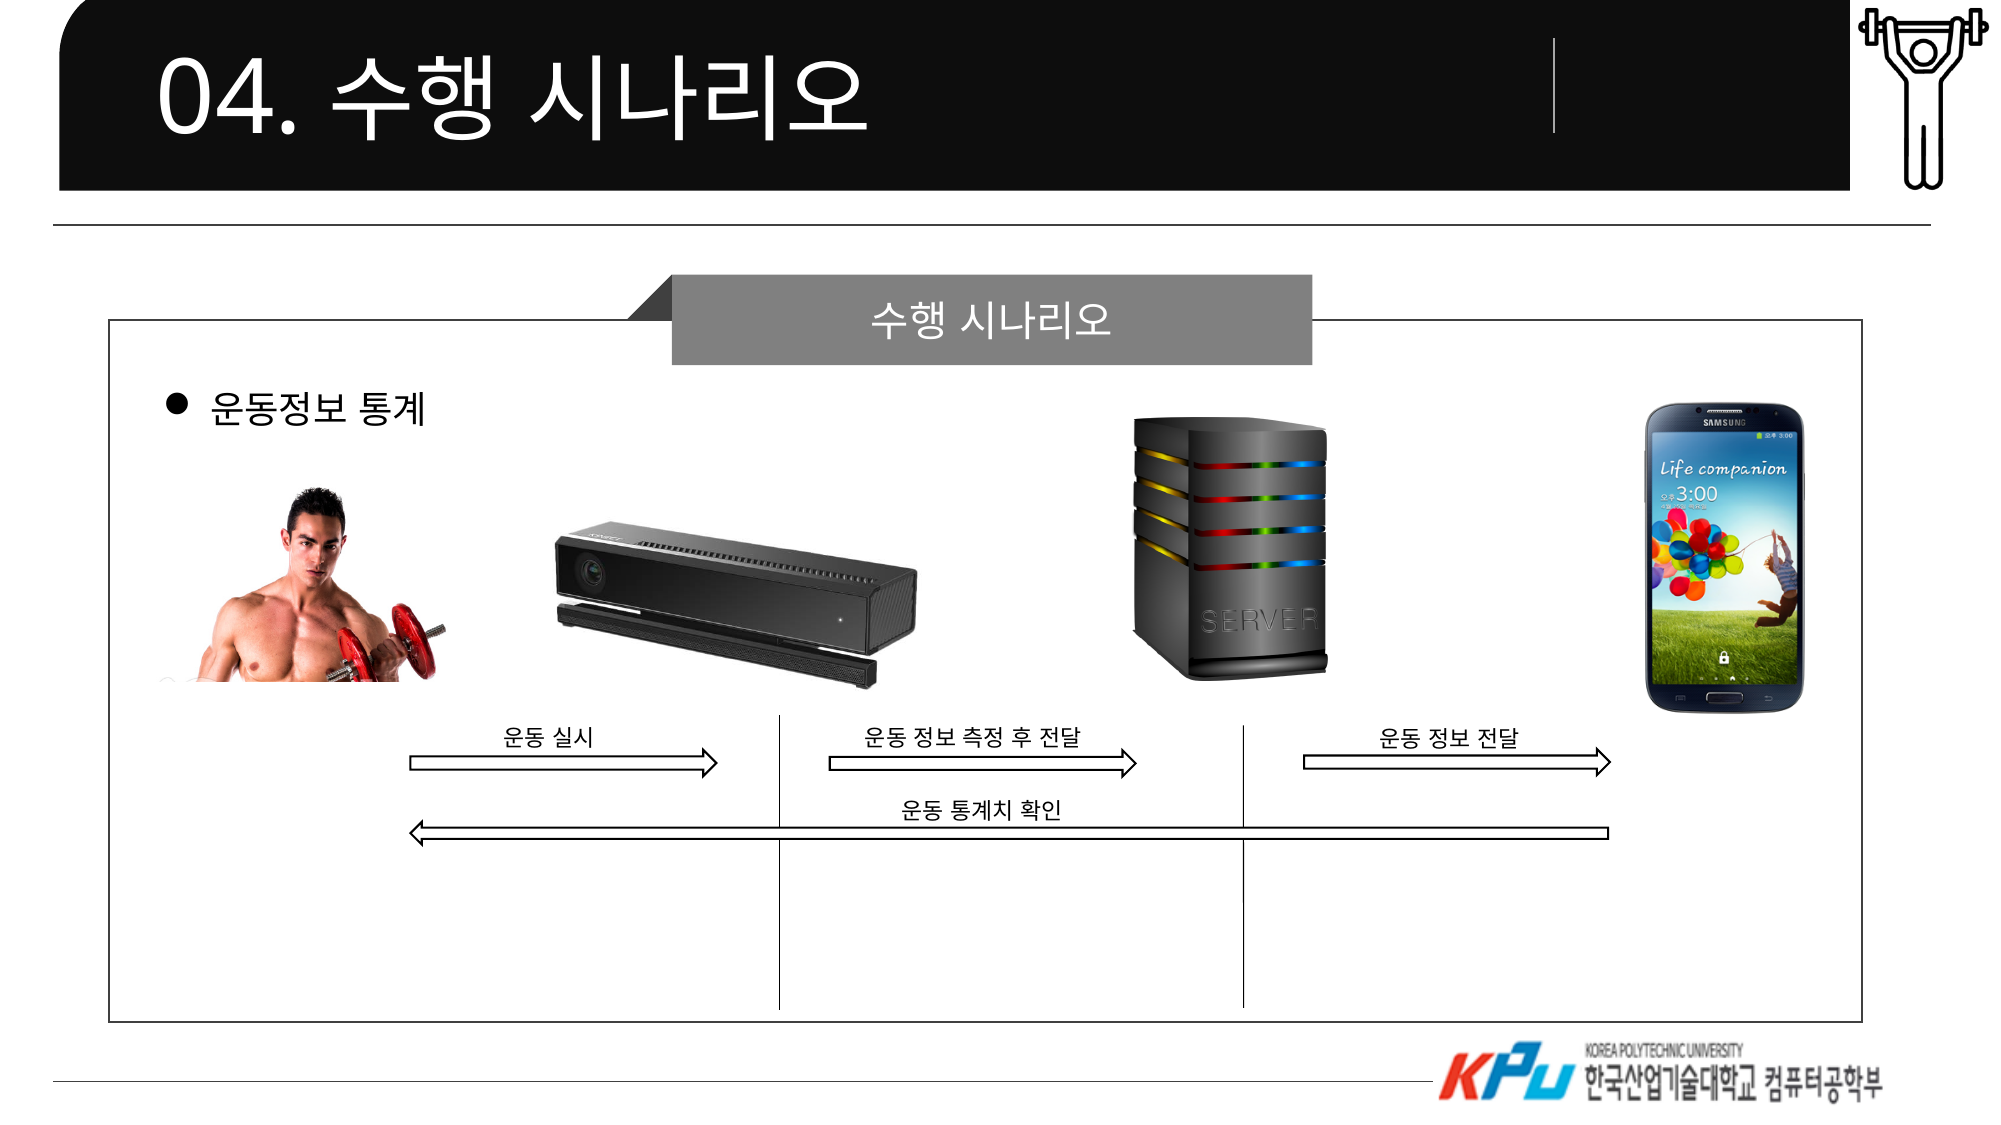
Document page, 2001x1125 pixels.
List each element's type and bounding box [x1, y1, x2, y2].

picture [1131, 417, 1328, 681]
picture [541, 495, 931, 715]
picture [141, 440, 457, 682]
picture [1641, 401, 1809, 715]
picture [1850, 0, 1997, 197]
text_box [59, 0, 1850, 191]
text_box [1433, 1039, 1888, 1113]
text_box [109, 274, 1863, 1022]
